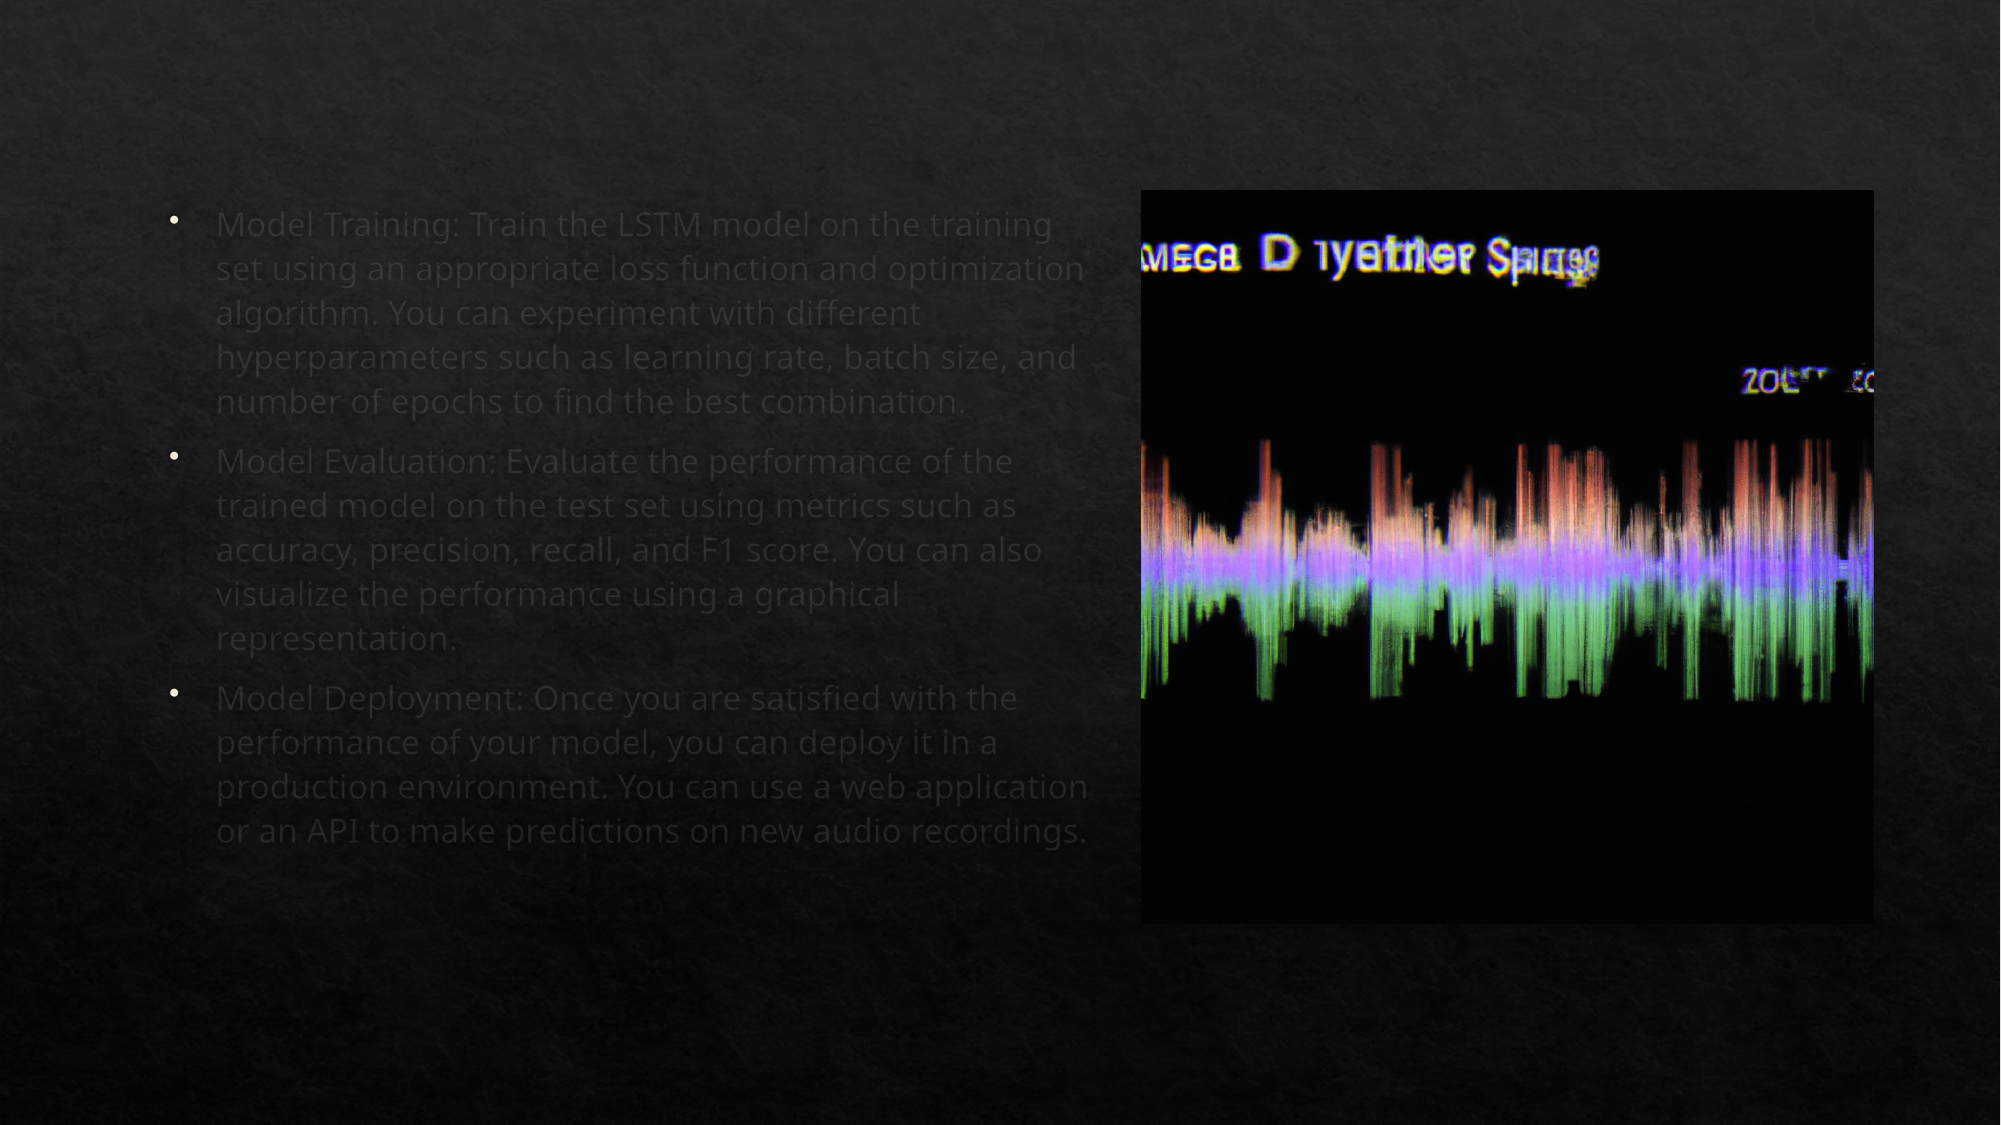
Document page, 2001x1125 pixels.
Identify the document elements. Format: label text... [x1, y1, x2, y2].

picture [1140, 190, 1874, 924]
list Model Training: Train the LSTM model on the training set using an appropriate loss function and optimization algorithm. You can experiment with different hyperparameters such as learning rate, batch size, and number of epochs to find the best combination. Model Evaluation: Evaluate the performance of the trained model on the test set using metrics such as accuracy, precision, recall, and F1 score. You can also visualize the performance using a graphical representation. Model Deployment: Once you are satisfied with the performance of your model, you can deploy it in a production environment. You can use a web application or an API to make predictions on new audio recordings. [149, 191, 1107, 950]
